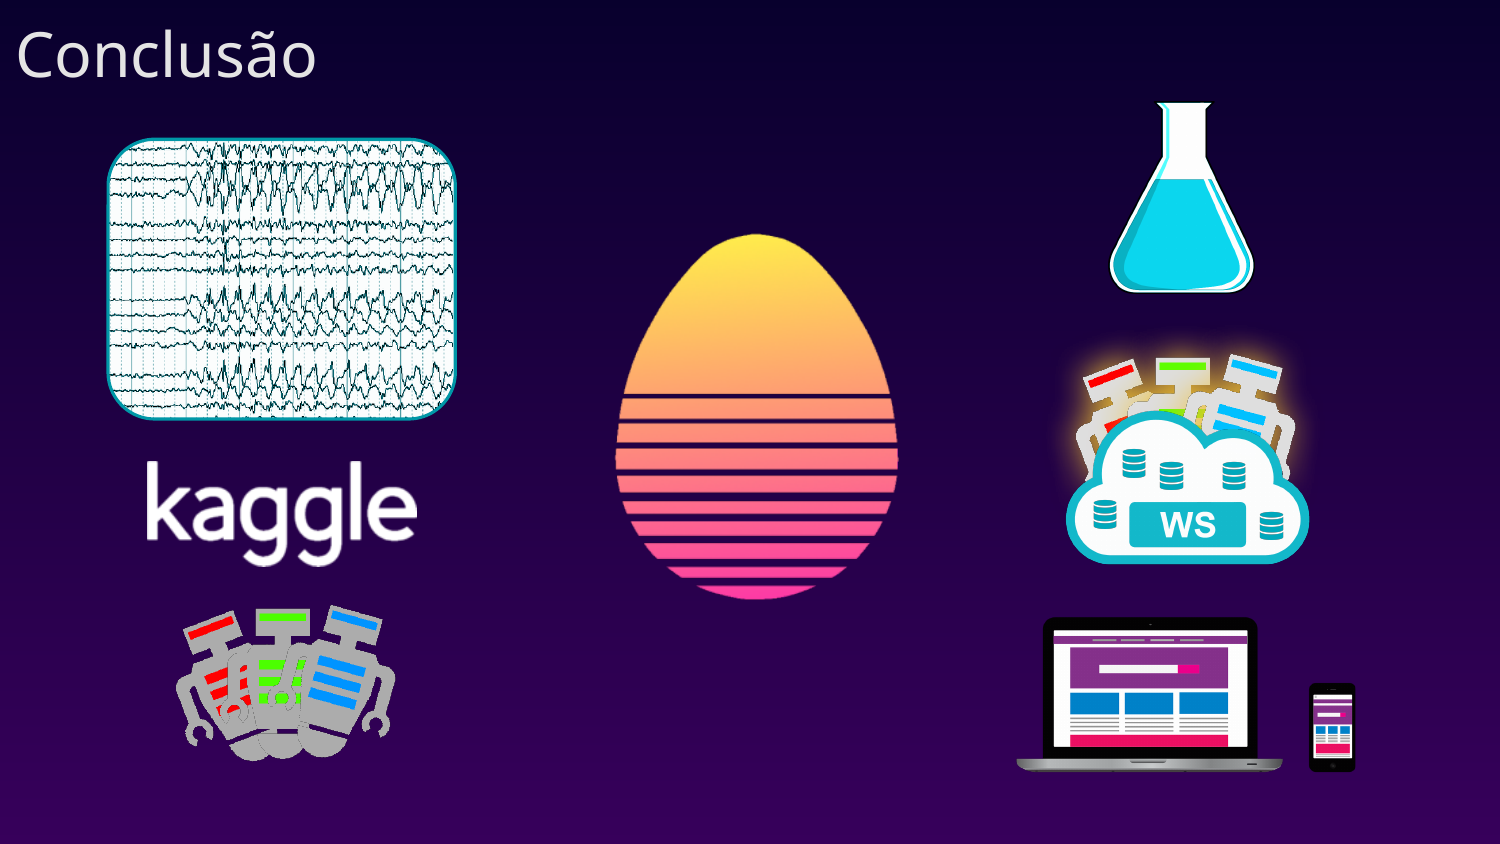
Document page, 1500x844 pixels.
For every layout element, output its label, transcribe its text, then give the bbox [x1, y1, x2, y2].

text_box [75, 535, 488, 844]
picture [1108, 101, 1256, 283]
text_box Conclusão [0, 0, 372, 102]
picture [146, 461, 417, 535]
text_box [976, 283, 1388, 627]
picture [579, 216, 921, 627]
picture [1007, 575, 1356, 817]
picture [107, 138, 456, 420]
